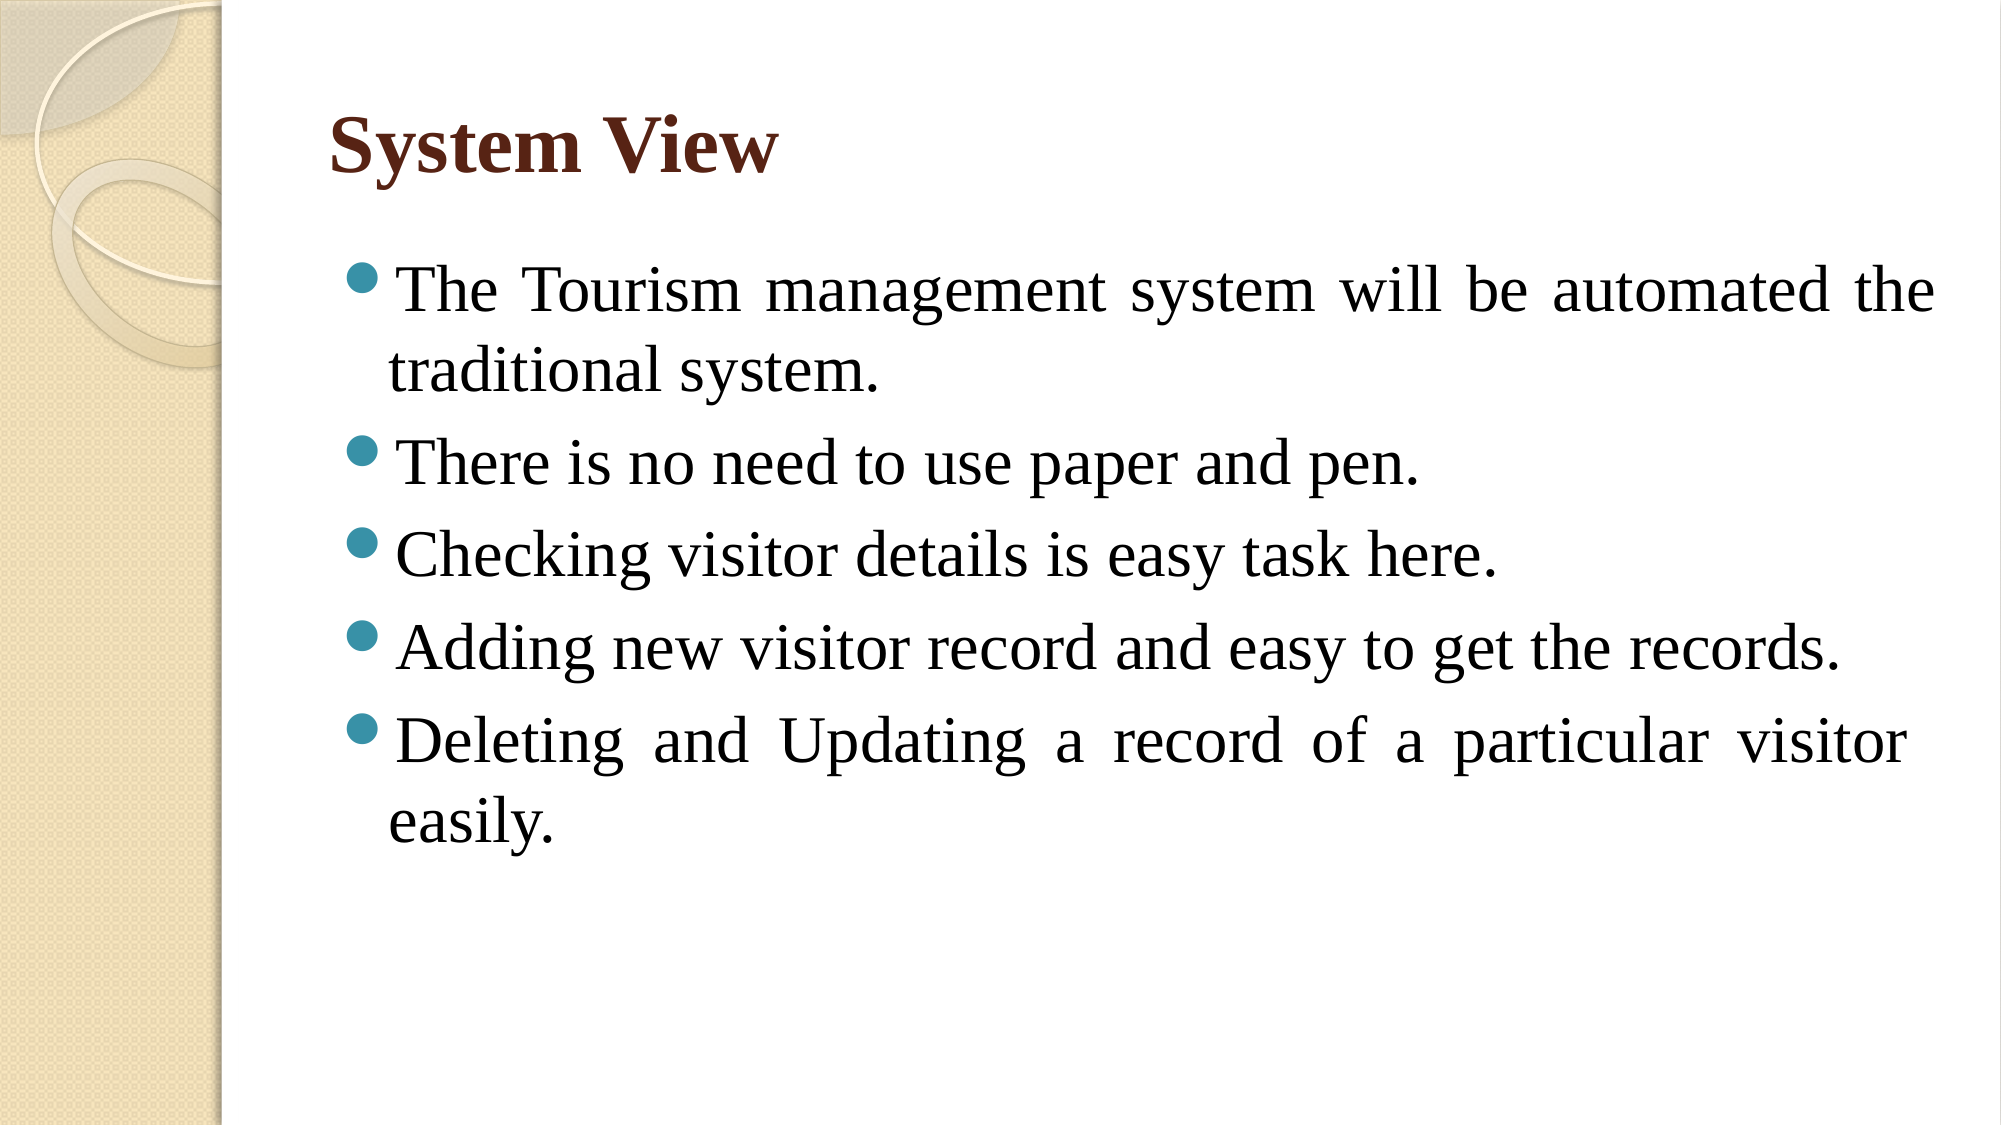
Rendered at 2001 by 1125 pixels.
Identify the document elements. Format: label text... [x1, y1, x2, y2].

list The Tourism management system will be automated the traditional system. There is no need to use paper and pen. Checking visitor details is easy task here. Adding new visitor record and easy to get the records. Deleting and Updating a record of a particular visitor easily. [313, 237, 1954, 1025]
title System View [313, 45, 1954, 233]
